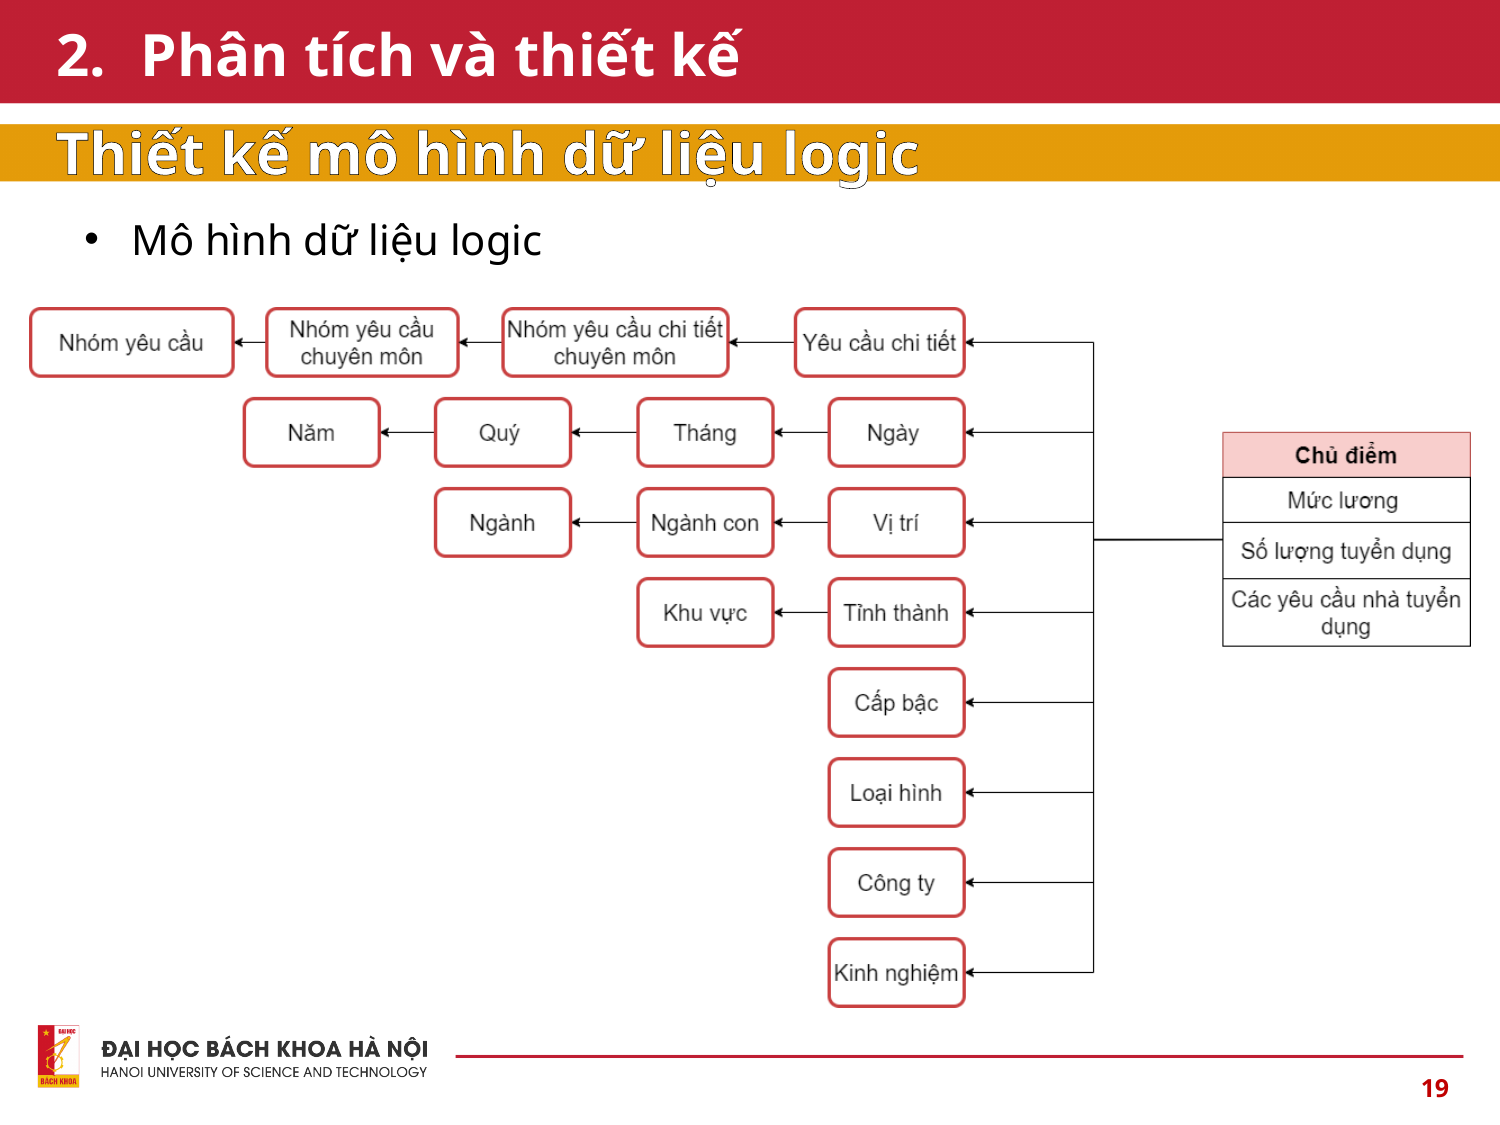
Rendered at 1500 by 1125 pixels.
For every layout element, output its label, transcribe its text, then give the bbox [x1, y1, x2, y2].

picture [0, 0, 1500, 1125]
text_box Mô hình dữ liệu logic [69, 206, 889, 272]
title Phân tích và thiết kế [41, 18, 1459, 90]
text_box Thiết kế mô hình dữ liệu logic [40, 116, 1458, 189]
slide_number 19 [1126, 1065, 1464, 1125]
